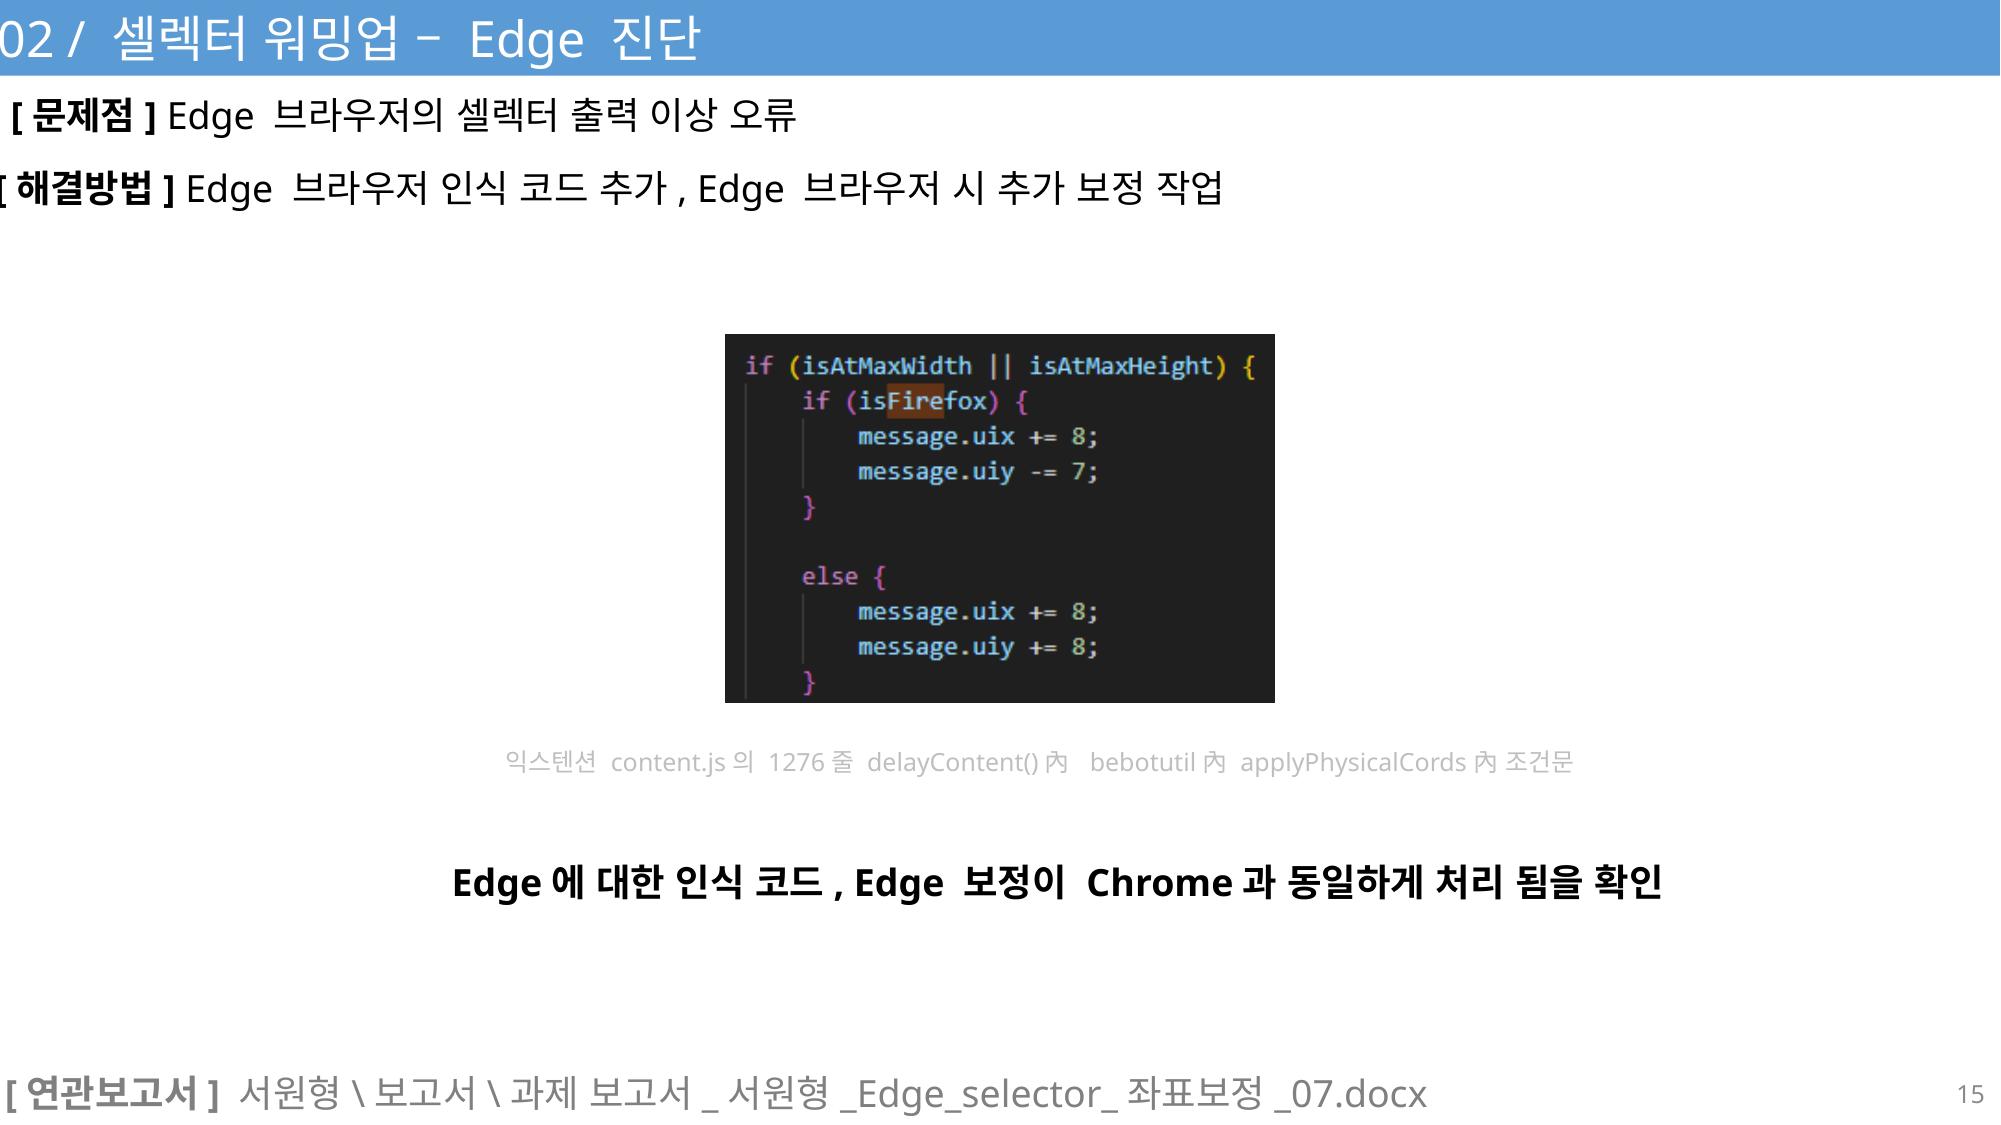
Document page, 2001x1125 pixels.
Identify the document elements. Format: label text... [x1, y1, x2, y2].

text_box [문제점] Edge 브라우저의 셀렉터 출력 이상 오류 [0, 84, 814, 145]
text_box [해결방법] Edge 브라우저 인식 코드 추가, Edge 브라우저 시 추가 보정 작업 [0, 157, 1241, 218]
picture [725, 334, 1275, 703]
text_box [연관보고서] 서원형\보고서\과제 보고서_서원형_Edge_selector_좌표보정_07.docx [0, 1062, 1443, 1123]
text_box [0, 0, 2000, 76]
text_box 익스텐션 content.js의 1276줄 delayContent()內 bebotutil內 applyPhysicalCords內 조건문 [491, 739, 1590, 785]
text_box Edge에 대한 인식 코드, Edge 보정이 Chrome과 동일하게 처리 됨을 확인 [436, 851, 1679, 912]
slide_number 15 [1550, 1065, 2000, 1125]
